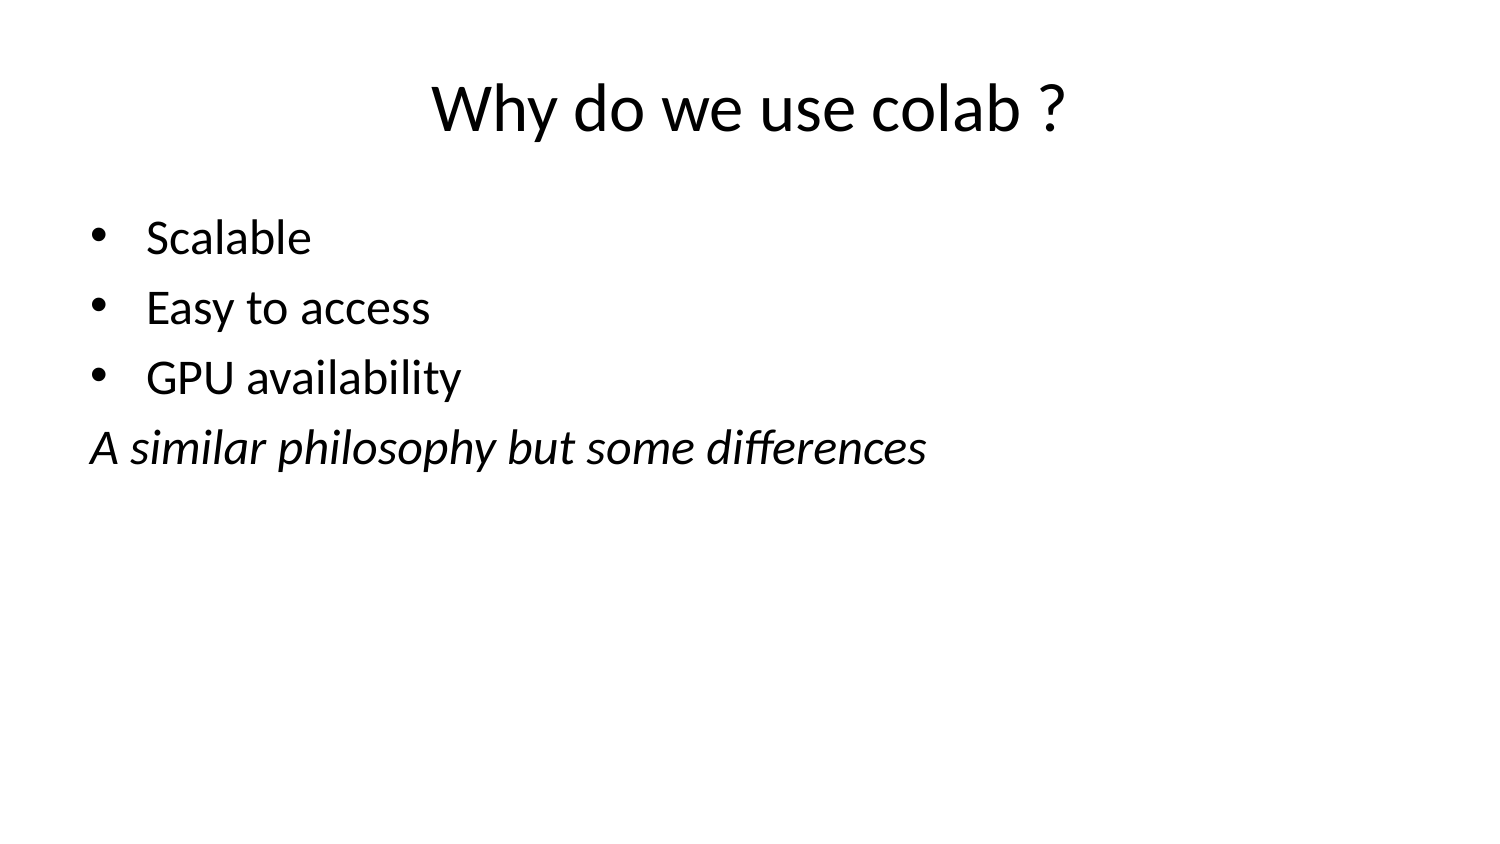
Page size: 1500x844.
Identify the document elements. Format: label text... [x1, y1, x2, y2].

title Why do we use colab ? [75, 33, 1425, 175]
list Scalable Easy to access GPU availability A similar philosophy but some differences [75, 196, 1425, 754]
